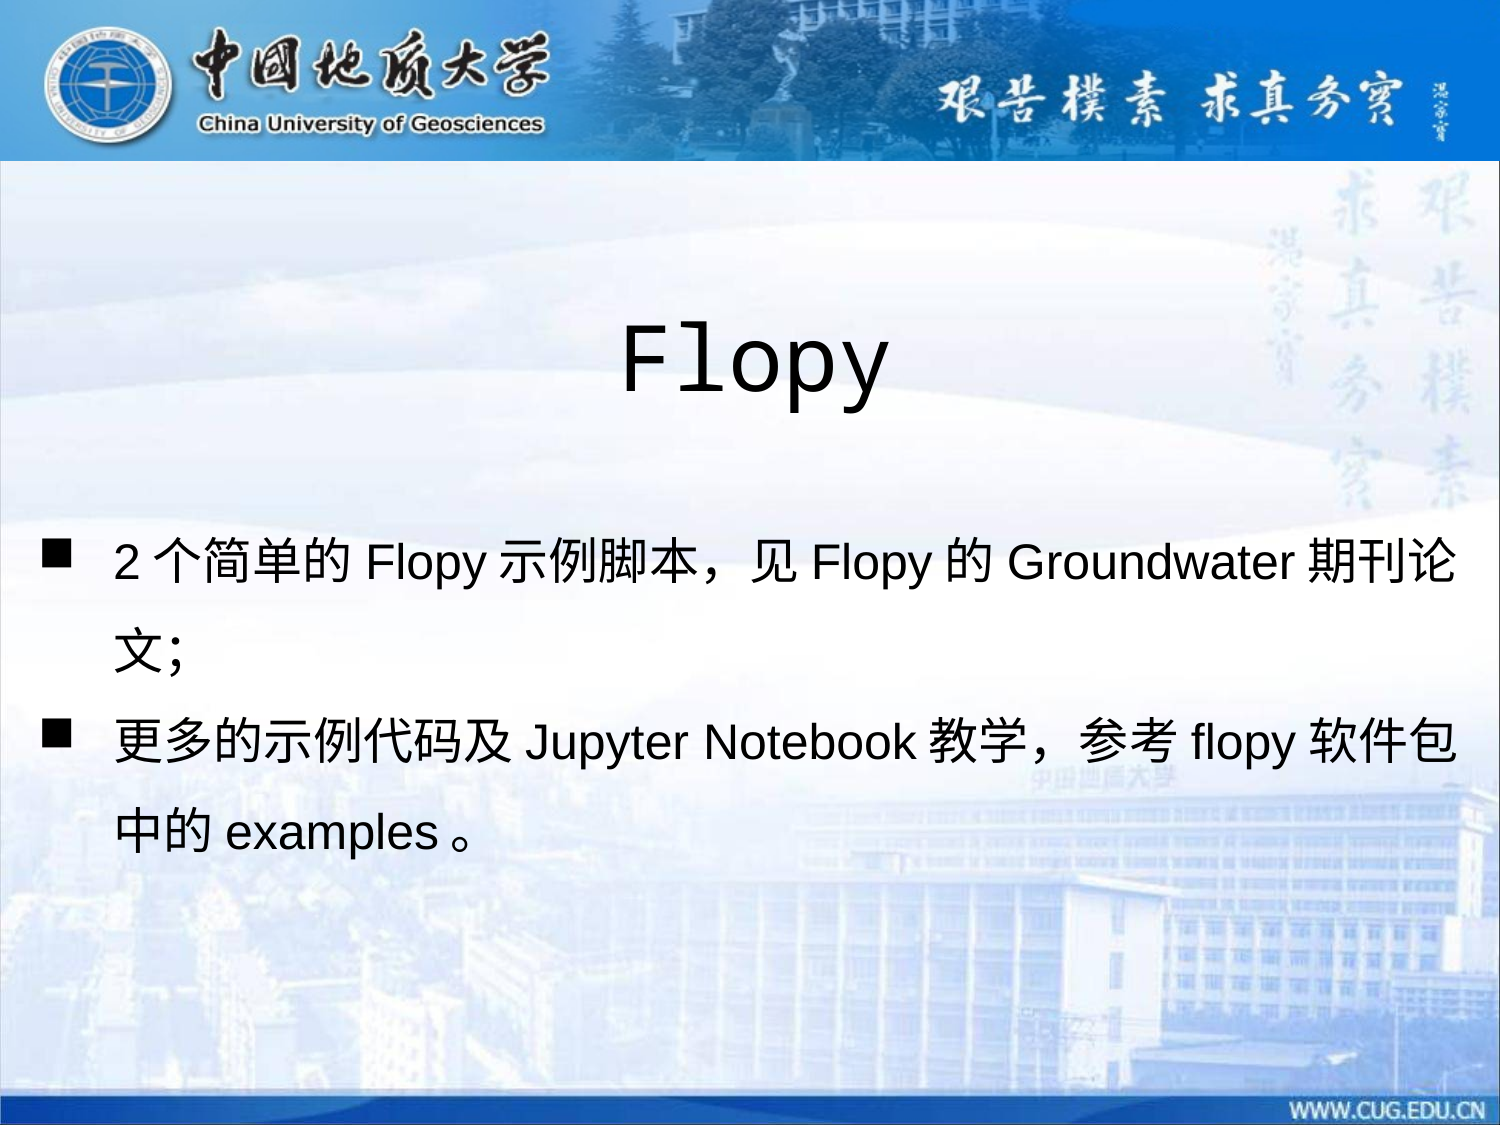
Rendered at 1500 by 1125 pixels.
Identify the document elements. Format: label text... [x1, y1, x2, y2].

text_box 2个简单的Flopy示例脚本，见Flopy的Groundwater期刊论文； 更多的示例代码及Jupyter Notebook教学，参考flopy软件包中的examples。 [23, 492, 1477, 867]
text_box Flopy [128, 292, 1383, 418]
picture [0, 0, 1500, 1125]
